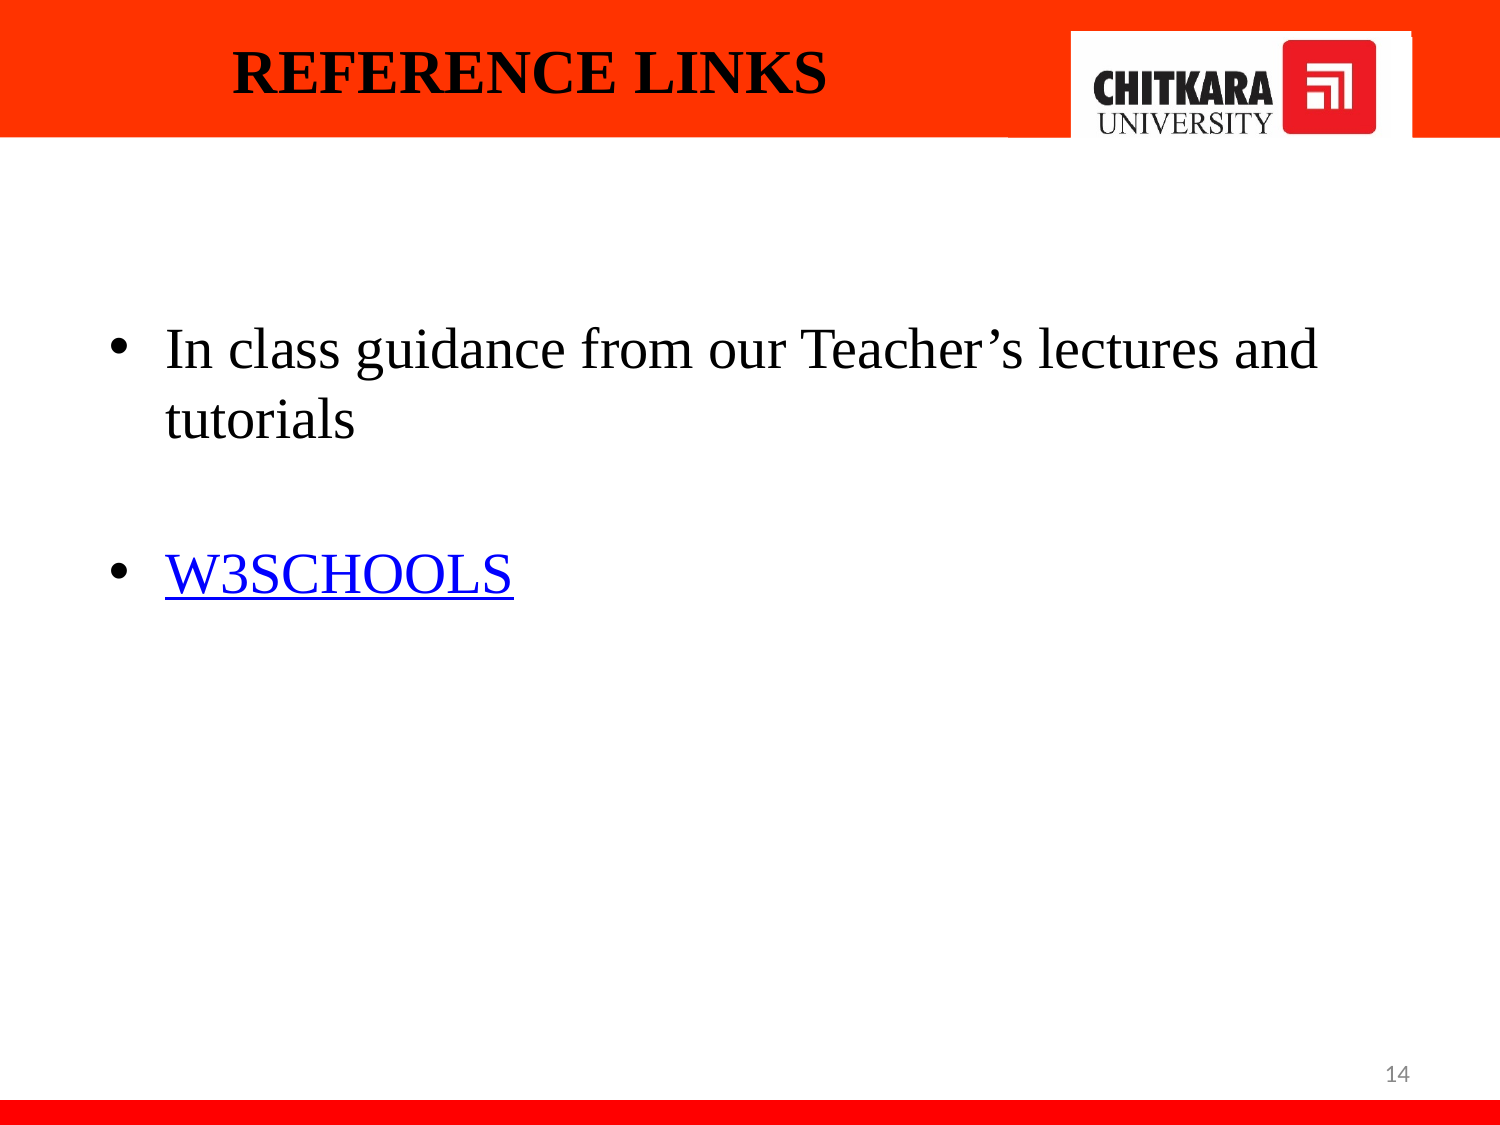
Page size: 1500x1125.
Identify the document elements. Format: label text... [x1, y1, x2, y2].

picture [1074, 37, 1391, 138]
list In class guidance from our Teacher’s lectures and tutorials W3SCHOOLS [75, 224, 1425, 968]
slide_number 14 [1074, 1042, 1425, 1103]
title REFERENCE LINKS [0, 0, 1063, 138]
